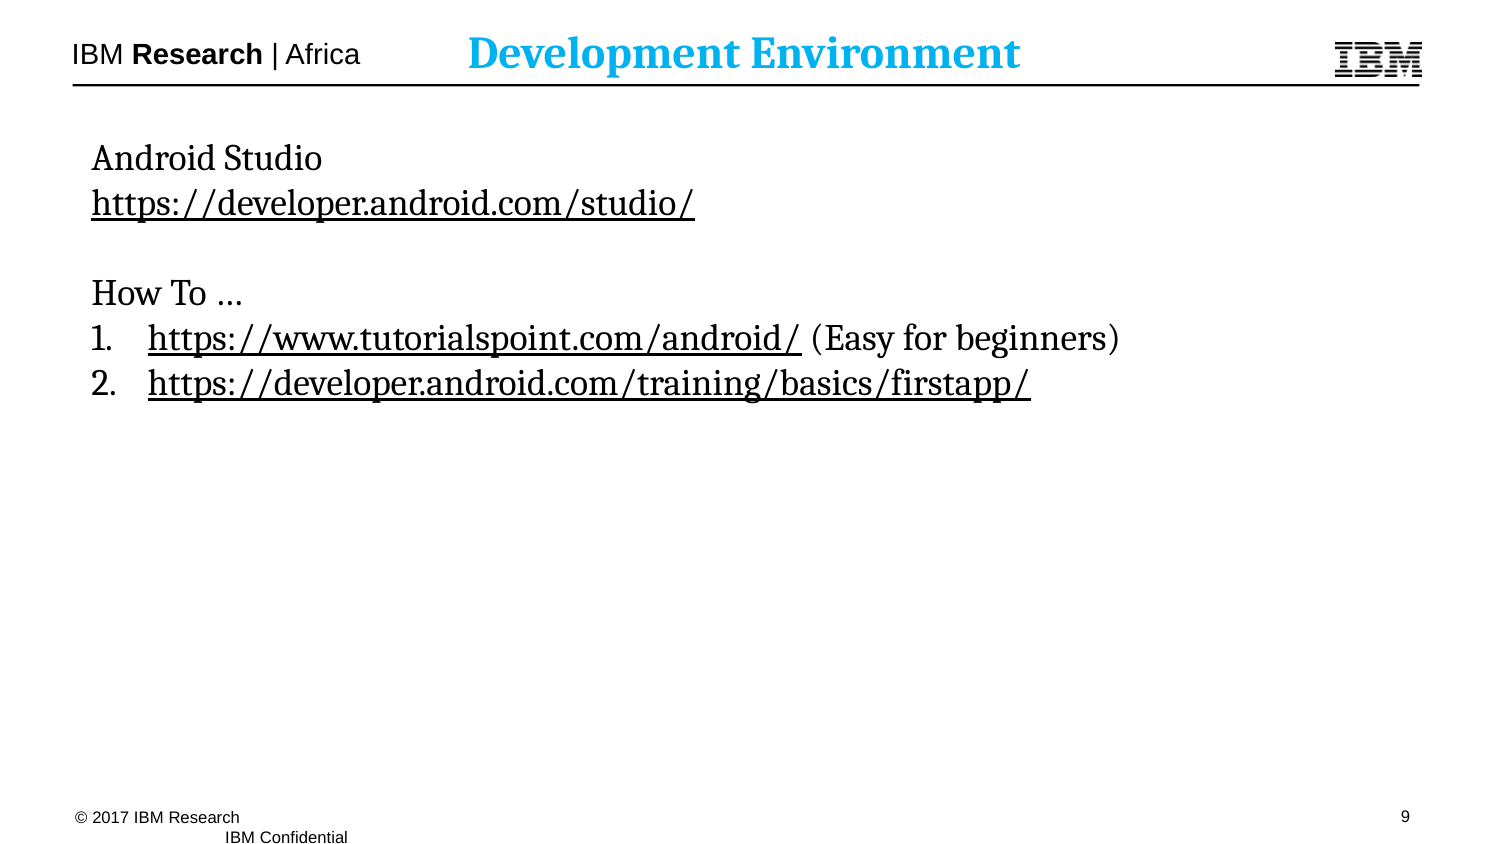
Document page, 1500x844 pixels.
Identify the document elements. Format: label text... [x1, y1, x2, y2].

title Development Environment [0, 16, 1500, 144]
text_box Android Studio https://developer.android.com/studio/ How To … https://www.tutorialspoint.com/android/ (Easy for beginners) https://developer.android.com/training/basics/firstapp/ [76, 125, 1424, 411]
